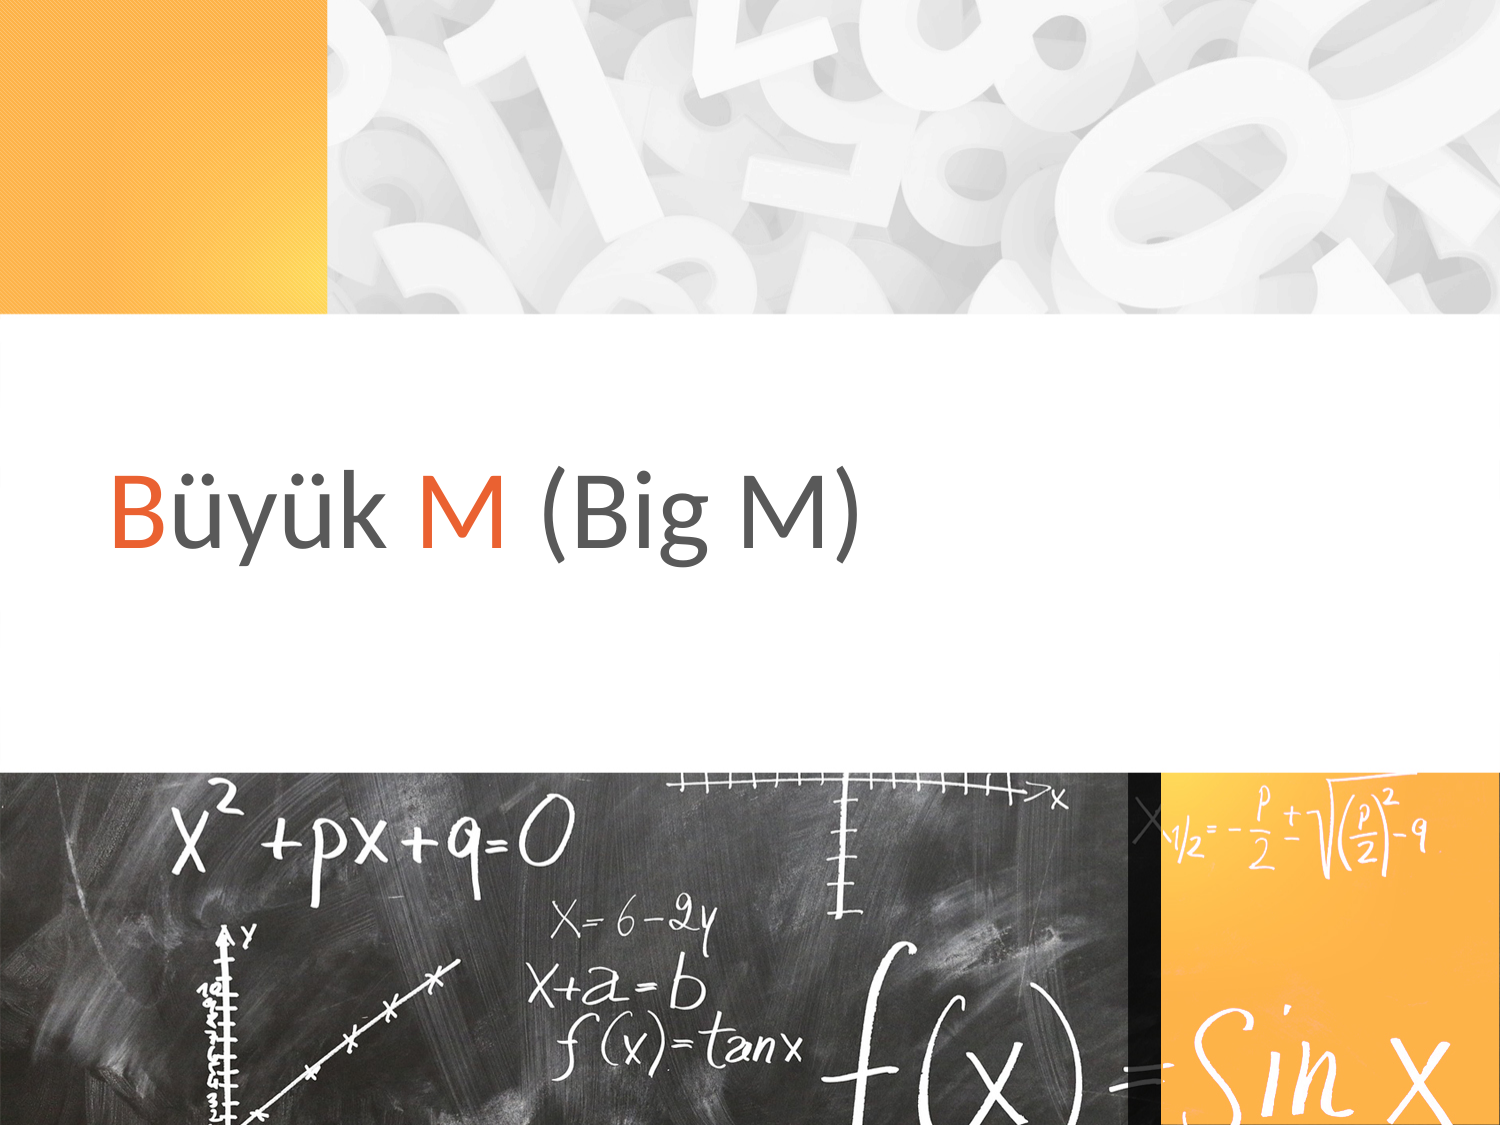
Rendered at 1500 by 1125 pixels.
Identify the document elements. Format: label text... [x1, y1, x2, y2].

picture [0, 0, 1500, 1125]
title Büyük M (Big M) [92, 373, 1251, 634]
